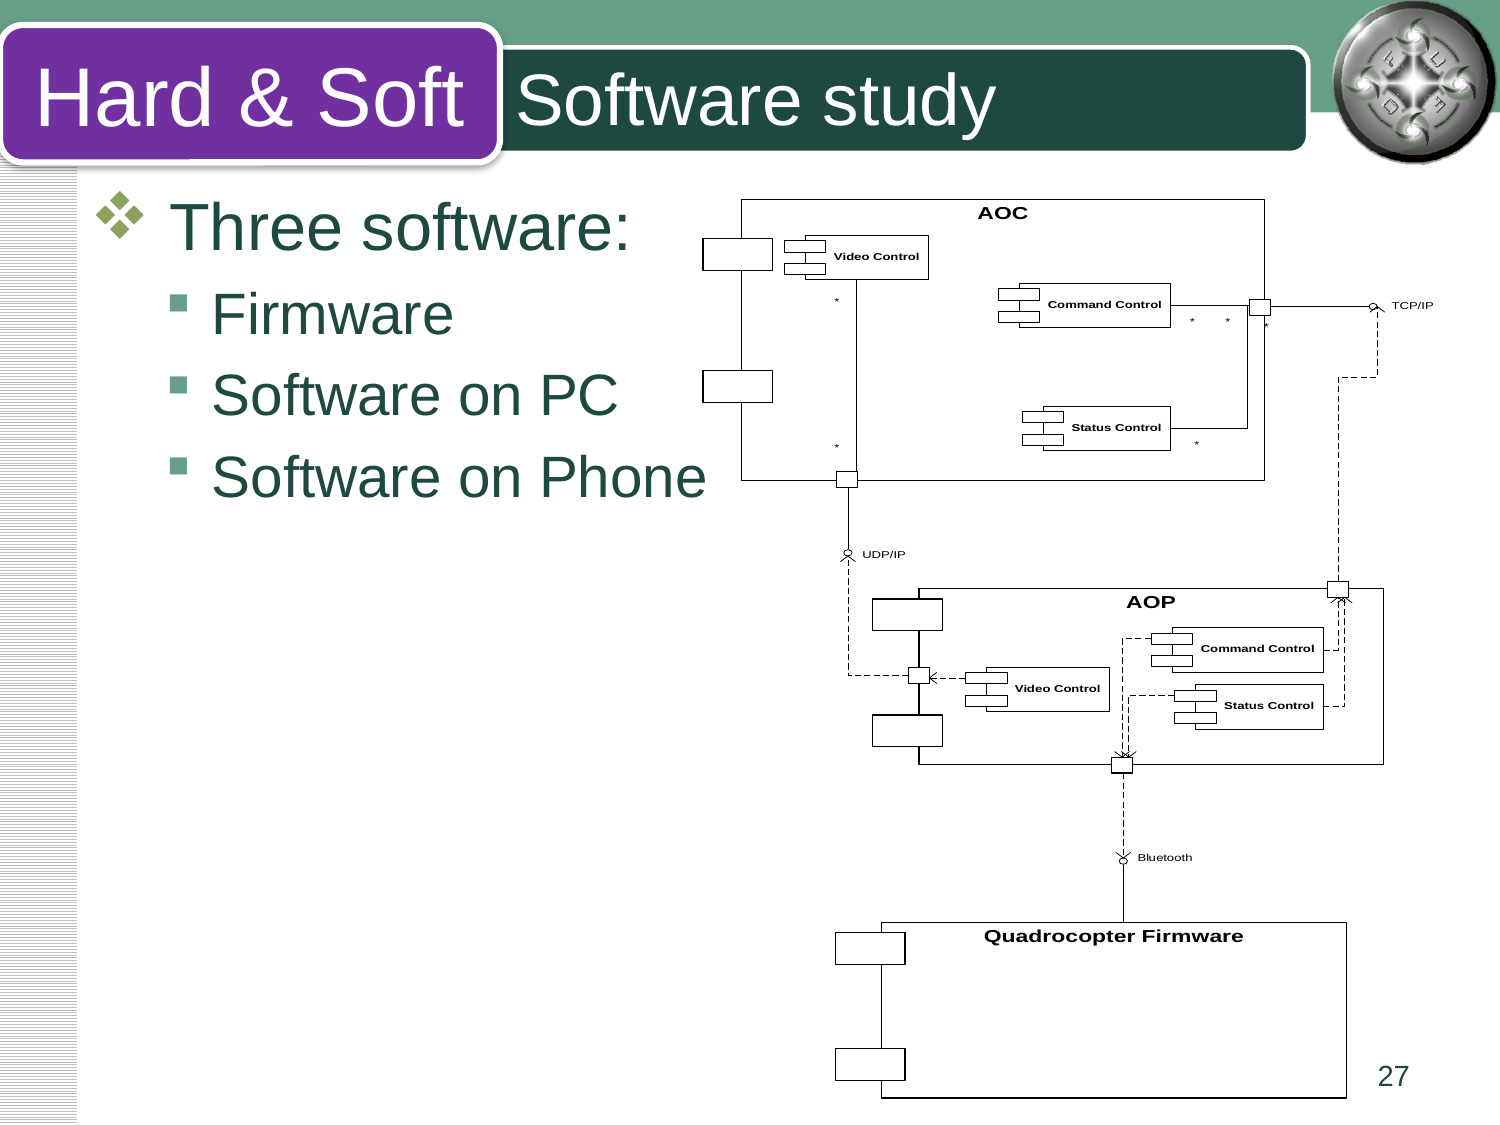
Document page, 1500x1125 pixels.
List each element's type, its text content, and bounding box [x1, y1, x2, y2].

text_box Hard & Soft [0, 21, 504, 166]
title Software study [508, 49, 1307, 143]
picture [1312, 0, 1500, 201]
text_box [699, 112, 1451, 1101]
list Three software: Firmware Software on PC Software on Phone [74, 176, 694, 1001]
